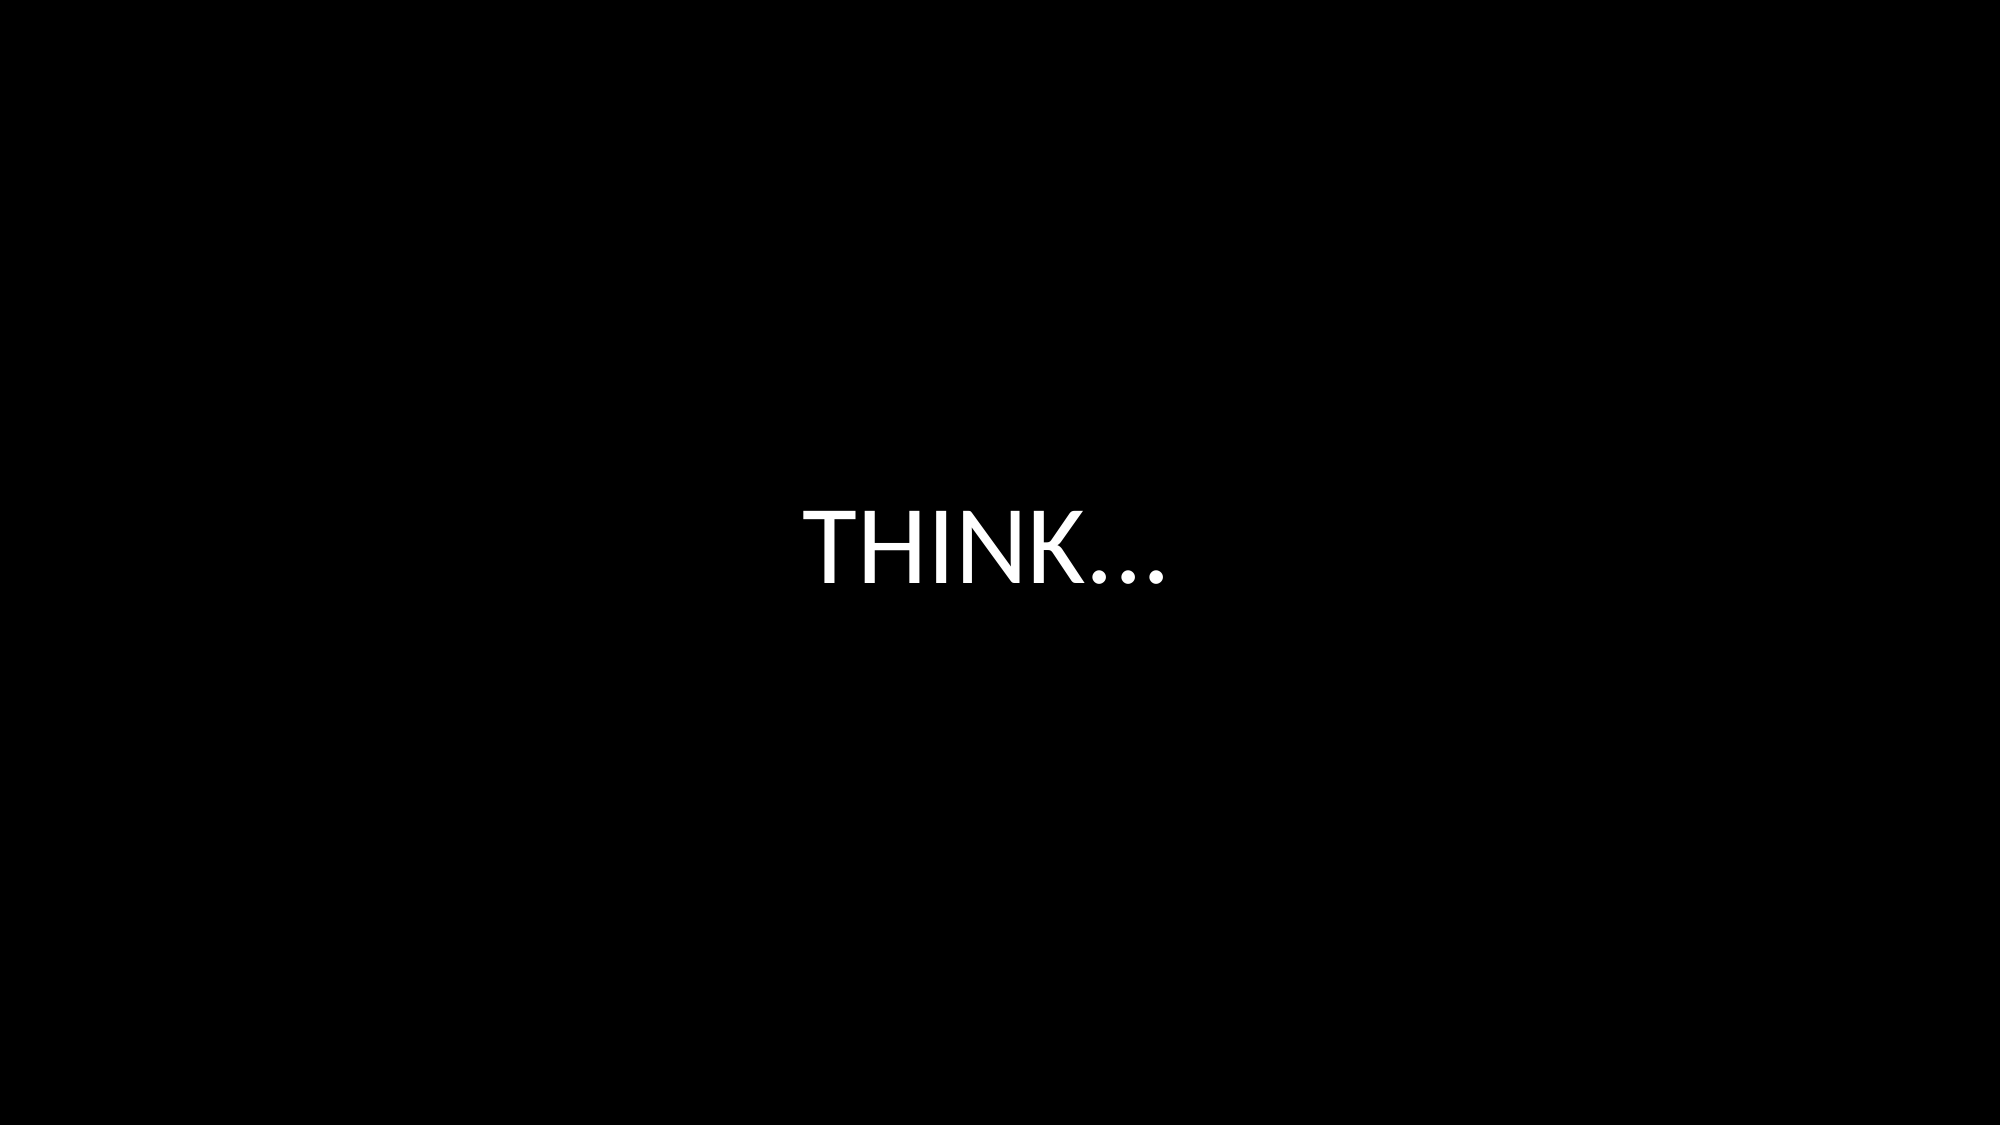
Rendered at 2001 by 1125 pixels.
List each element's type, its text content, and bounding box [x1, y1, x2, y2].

text_box THINK... [787, 463, 1238, 614]
